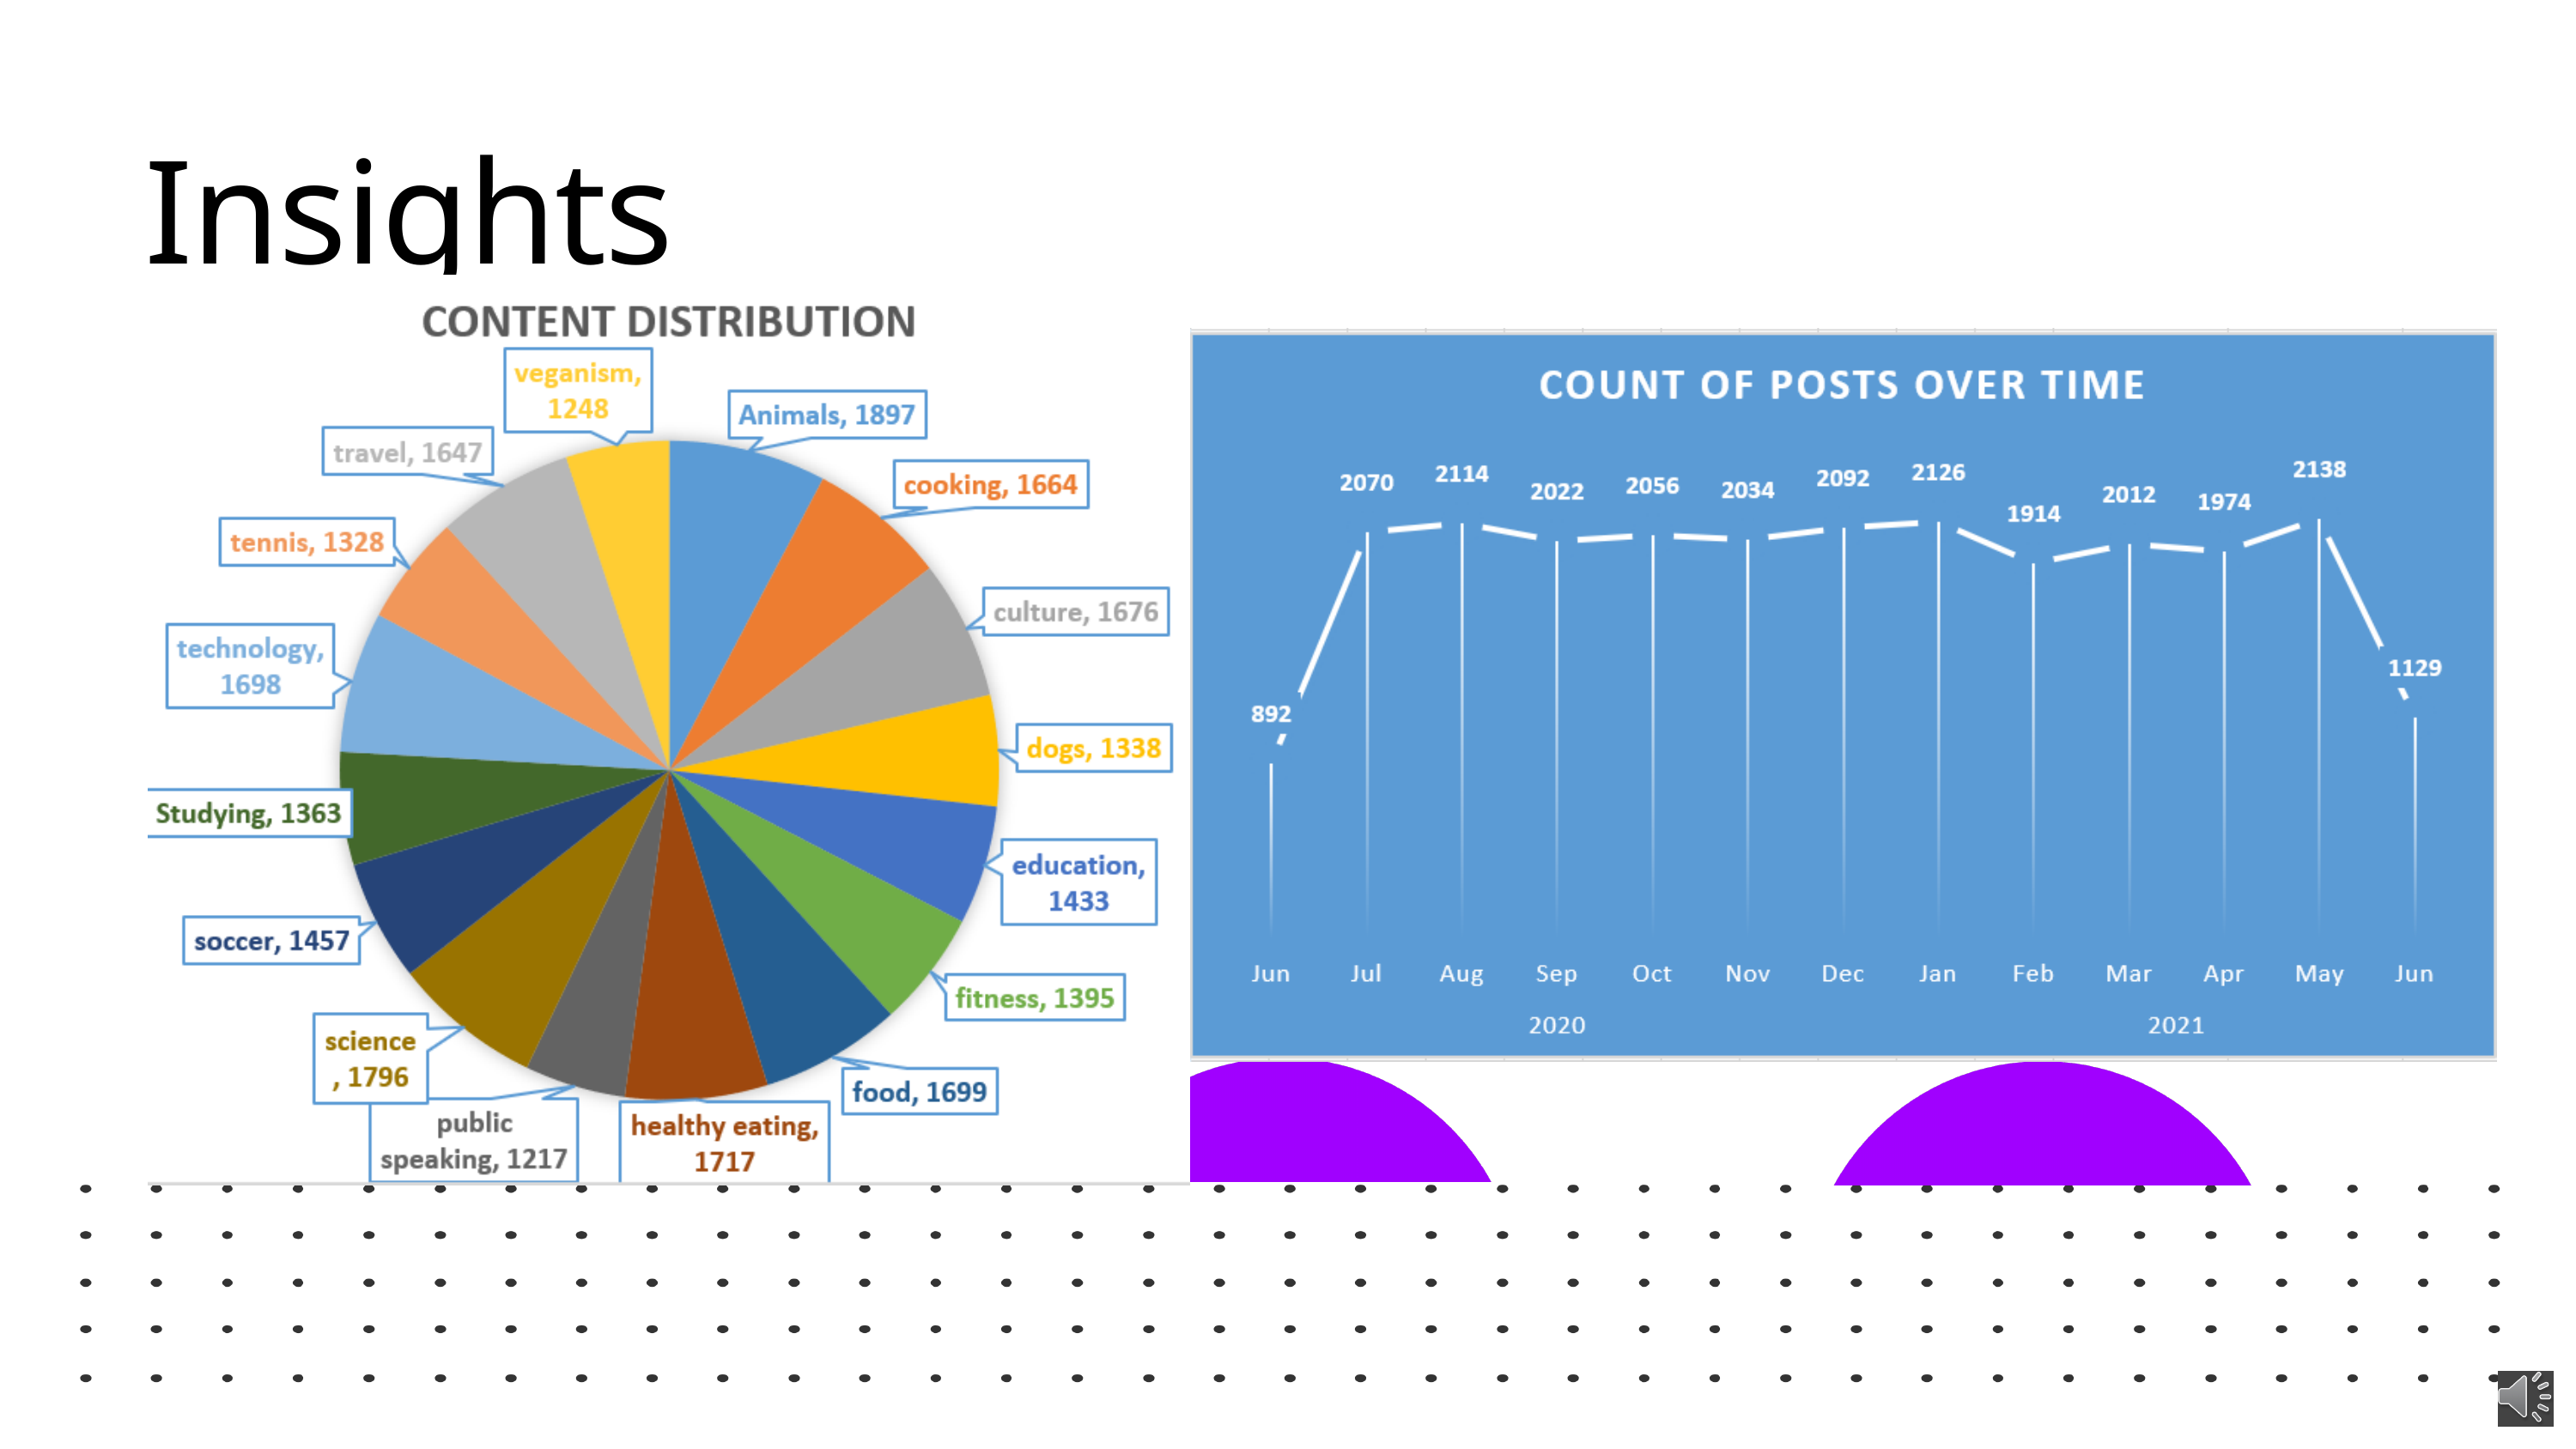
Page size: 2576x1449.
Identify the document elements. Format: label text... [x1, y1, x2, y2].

text_box Insights [144, 121, 799, 277]
picture [148, 275, 2498, 1185]
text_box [72, 1181, 2504, 1385]
picture [2497, 1369, 2555, 1428]
